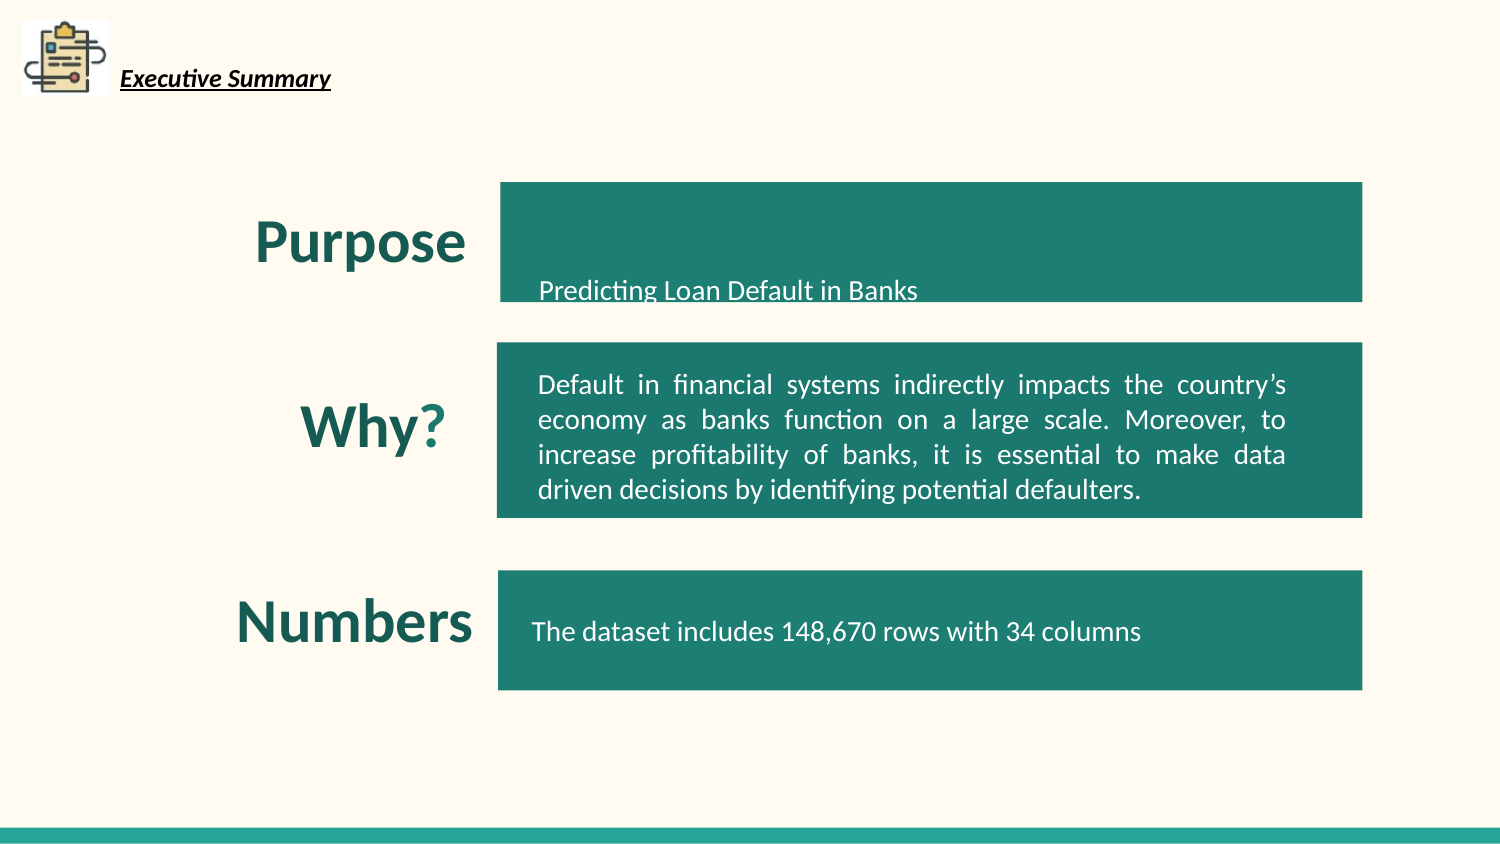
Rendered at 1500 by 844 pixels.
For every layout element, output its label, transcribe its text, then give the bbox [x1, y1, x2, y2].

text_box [0, 342, 1363, 519]
picture [21, 20, 110, 97]
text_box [38, 570, 1363, 691]
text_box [61, 181, 1363, 316]
title Executive Summary [85, 9, 584, 108]
